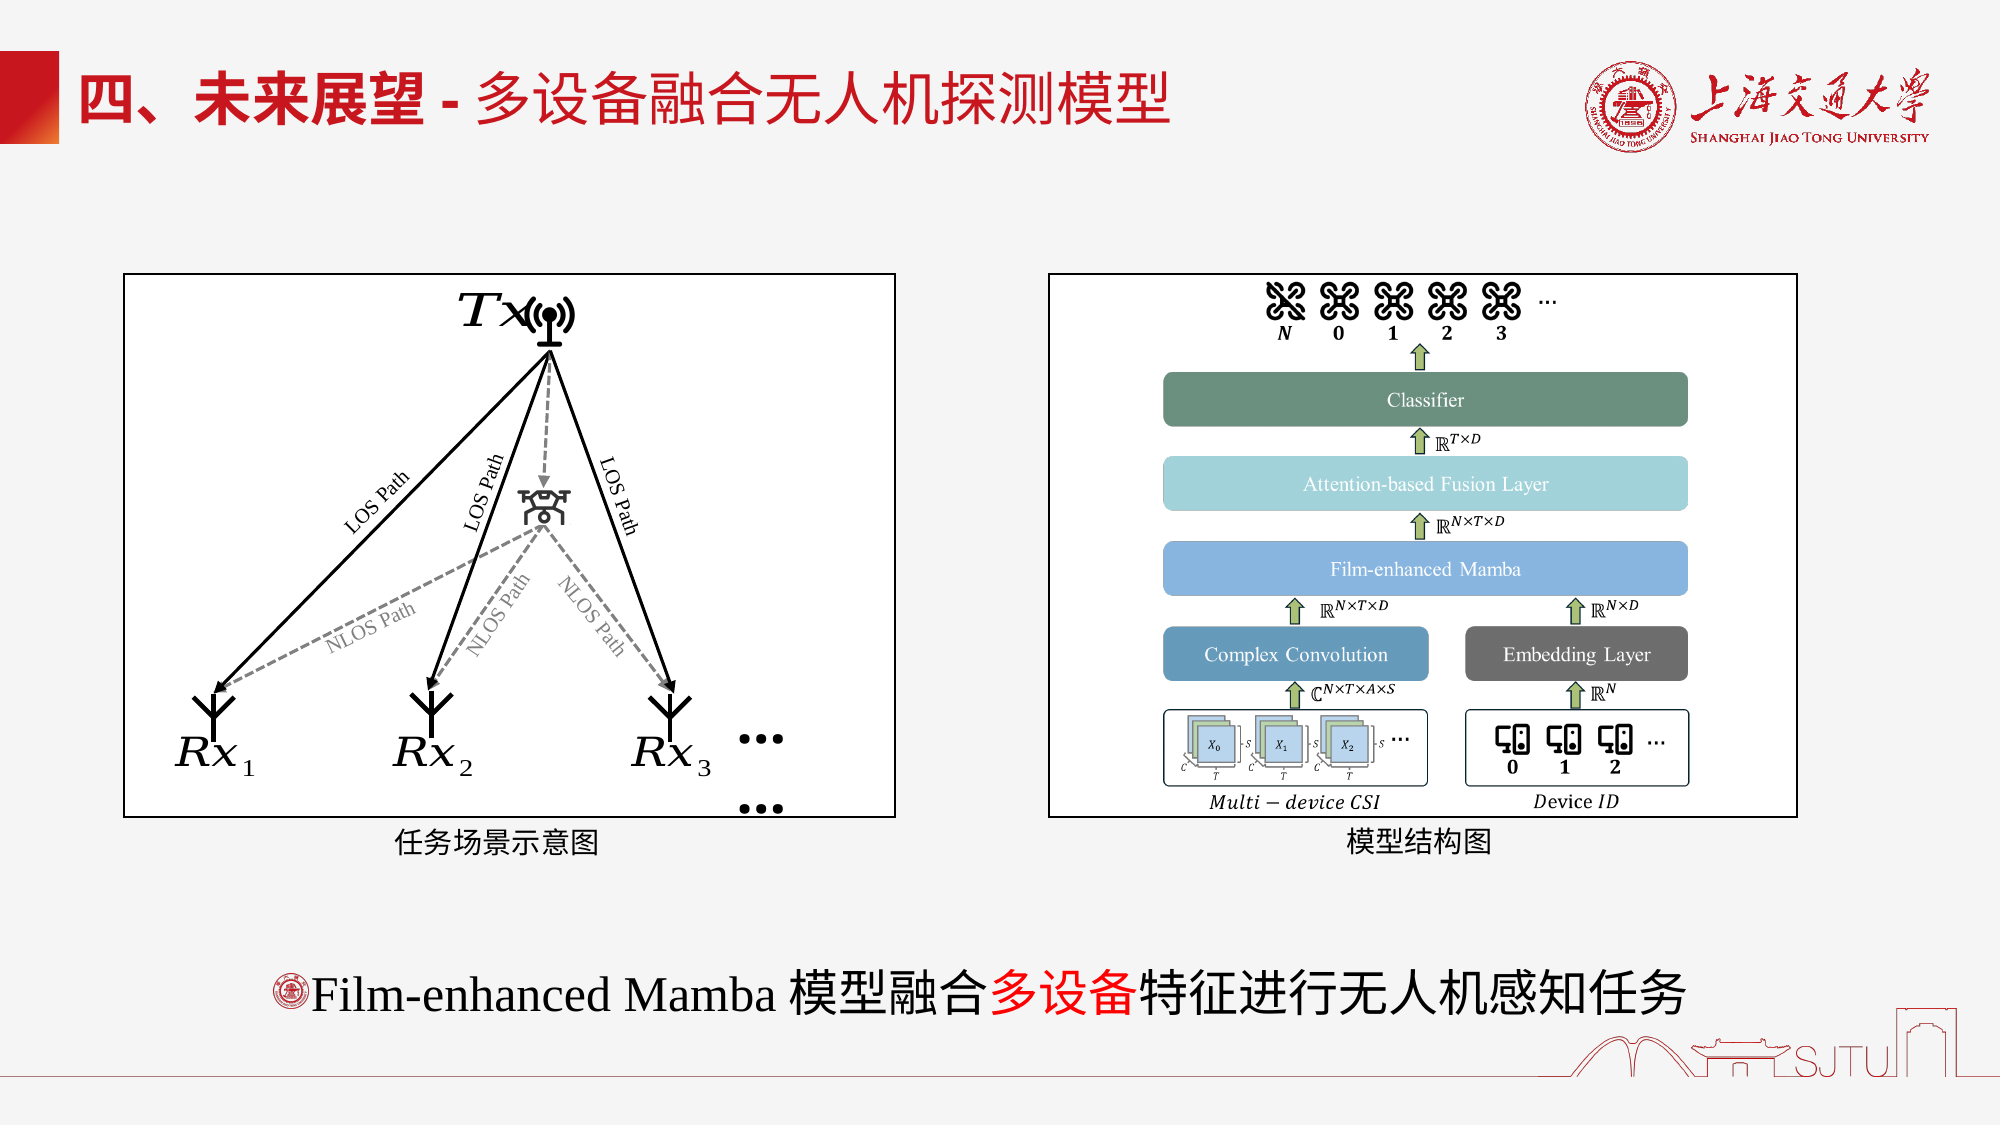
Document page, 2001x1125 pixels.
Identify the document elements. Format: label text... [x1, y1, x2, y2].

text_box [123, 274, 895, 868]
text_box Film-enhanced Mamba模型融合多设备特征进行无人机感知任务 [62, 935, 1900, 1029]
title 四、未来展望-多设备融合无人机探测模型 [62, 43, 1530, 152]
picture [1567, 43, 1946, 168]
picture [0, 1008, 2000, 1077]
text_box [1049, 274, 1797, 867]
picture [273, 973, 309, 1009]
